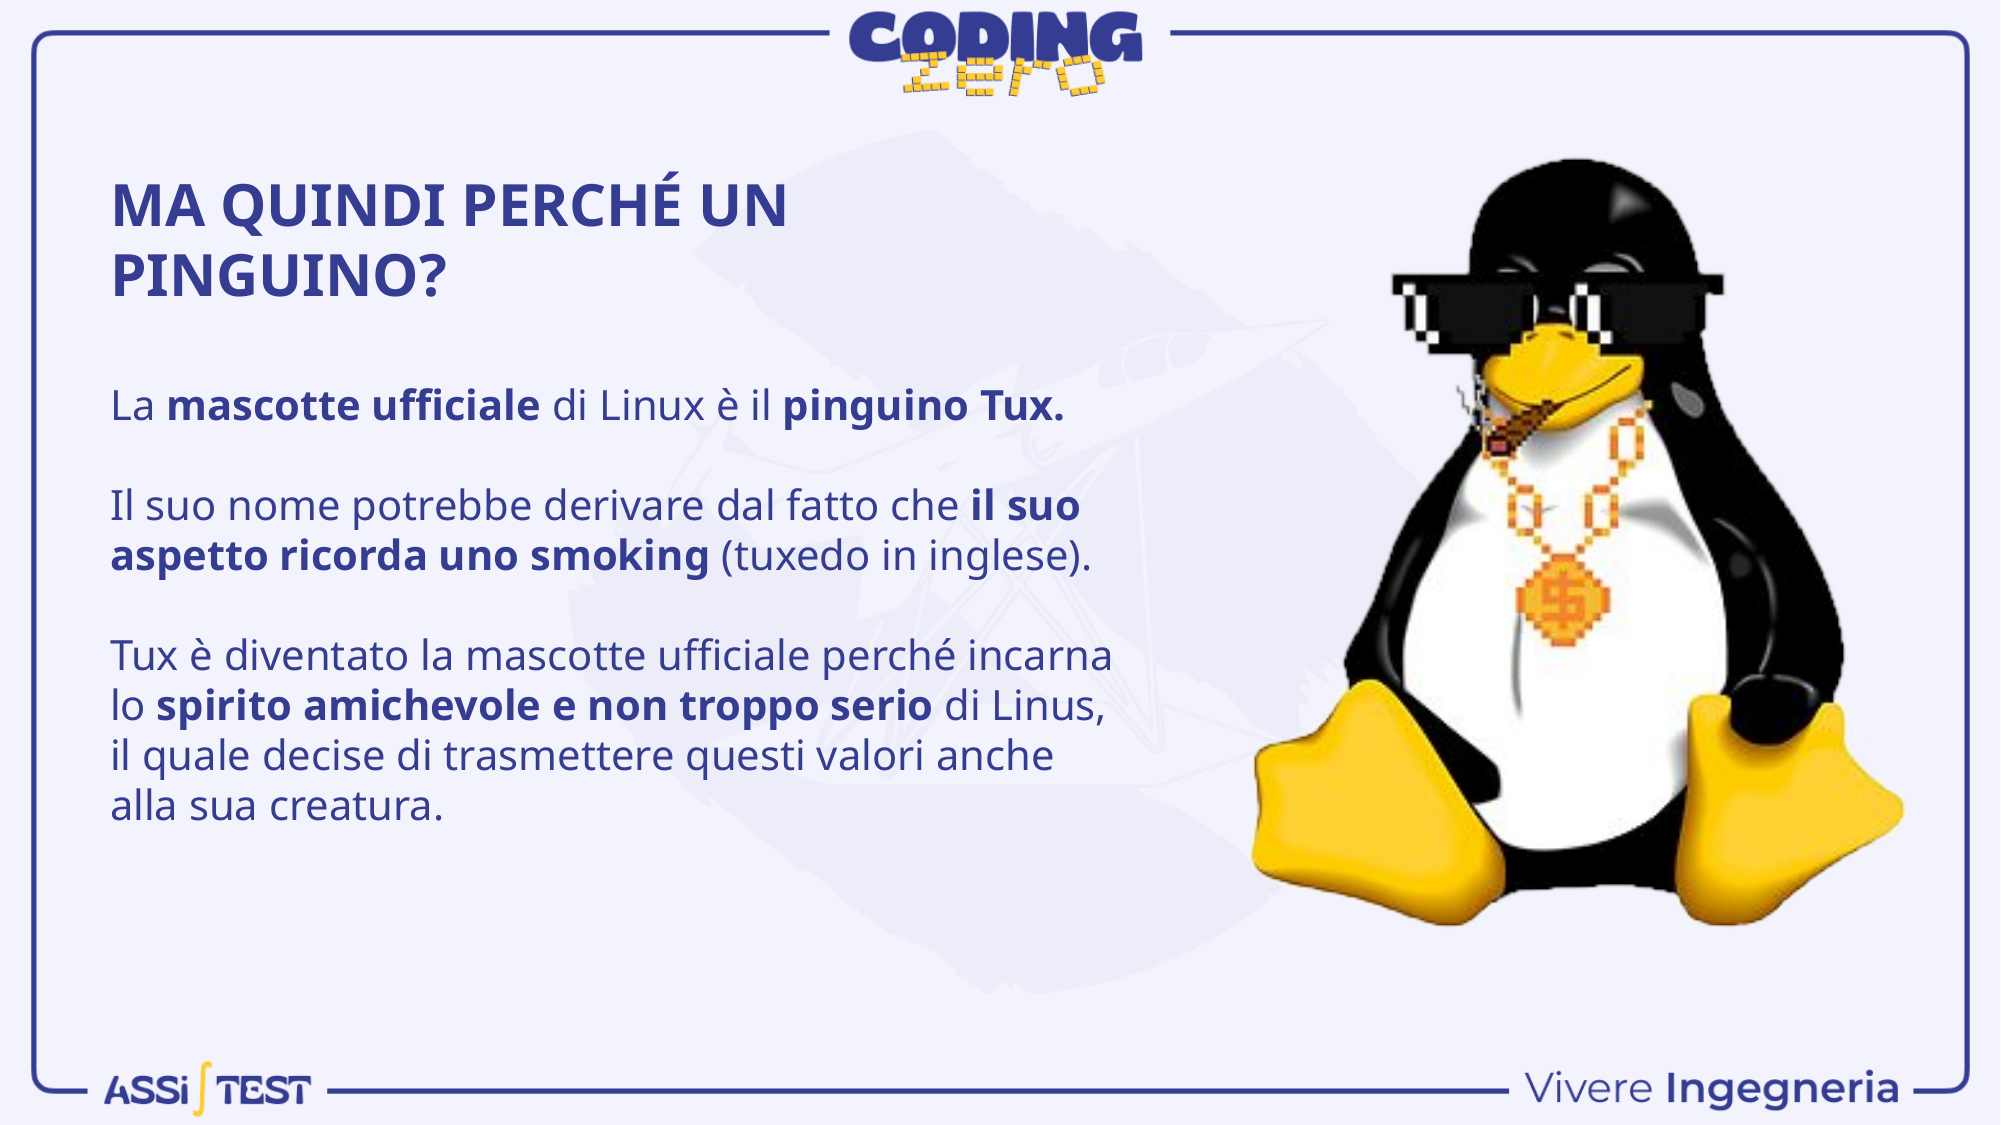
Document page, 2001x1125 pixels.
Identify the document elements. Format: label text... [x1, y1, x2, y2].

text_box MA QUINDI PERCHÉ UN PINGUINO? La mascotte ufficiale di Linux è il pinguino Tux. Il suo nome potrebbe derivare dal fatto che il suo aspetto ricorda uno smoking (tuxedo in inglese). Tux è diventato la mascotte ufficiale perché incarna lo spirito amichevole e non troppo serio di Linus, il quale decise di trasmettere questi valori anche alla sua creatura. [95, 161, 1096, 906]
picture [0, 0, 2001, 1125]
